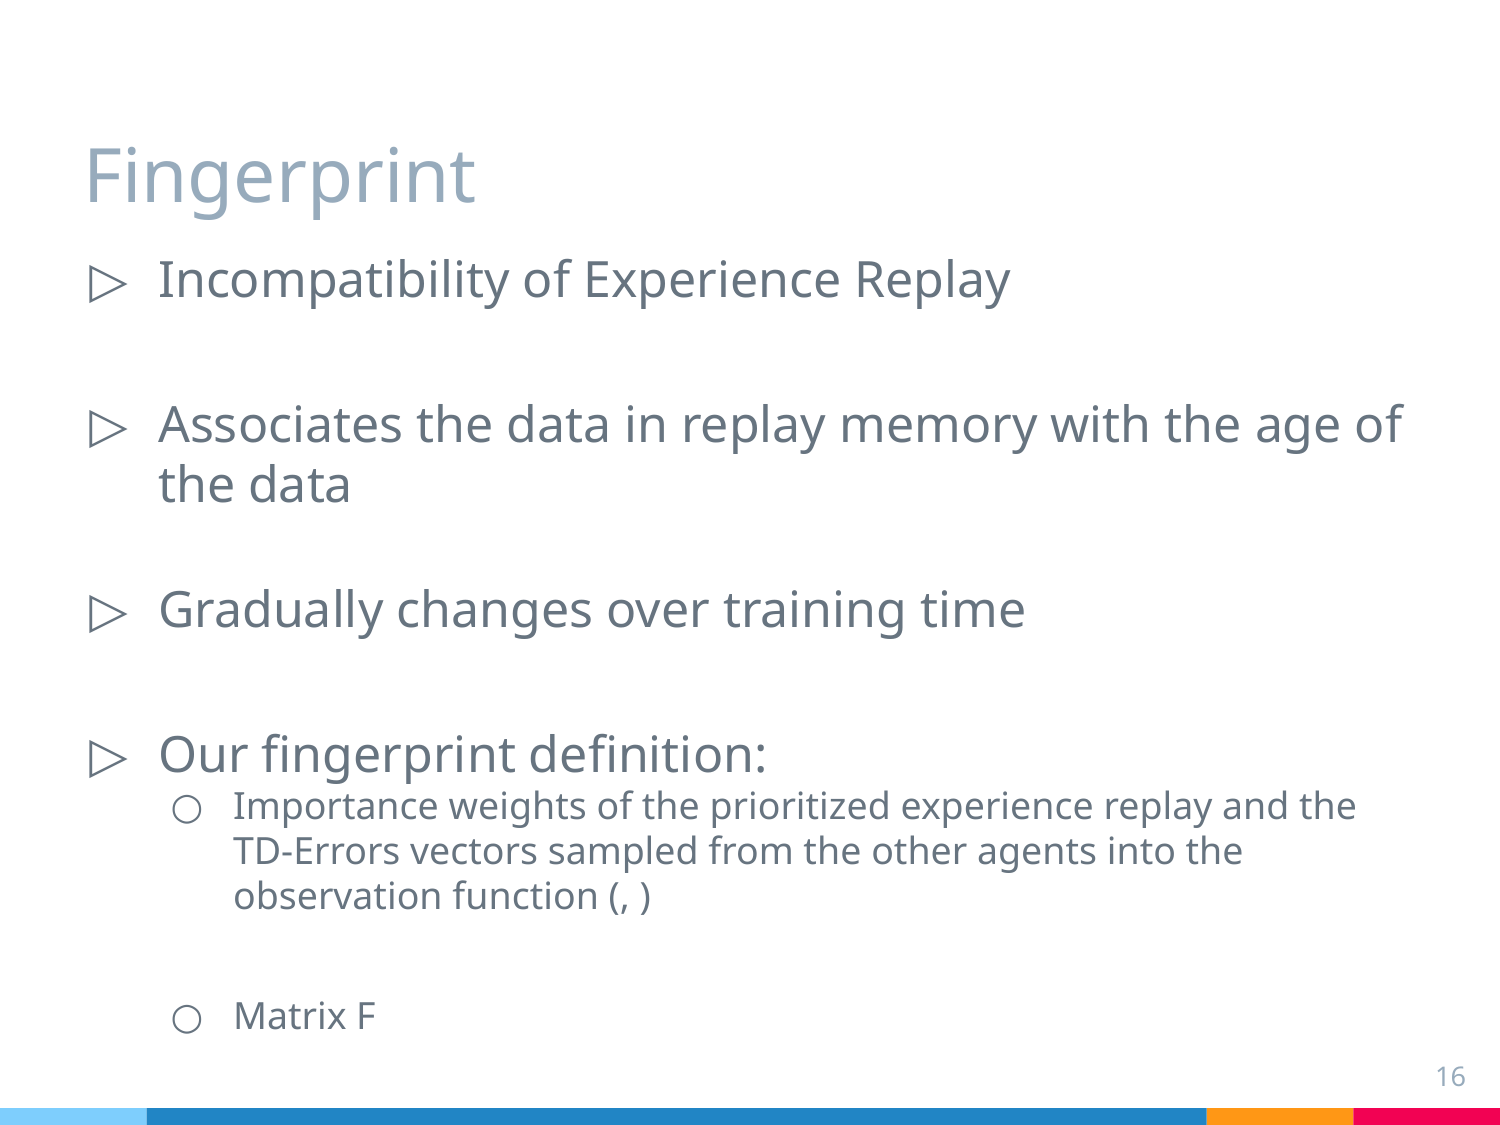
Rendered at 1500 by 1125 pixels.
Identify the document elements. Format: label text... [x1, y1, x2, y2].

title Fingerprint [68, 45, 1207, 233]
slide_number 16 [1391, 1043, 1482, 1113]
